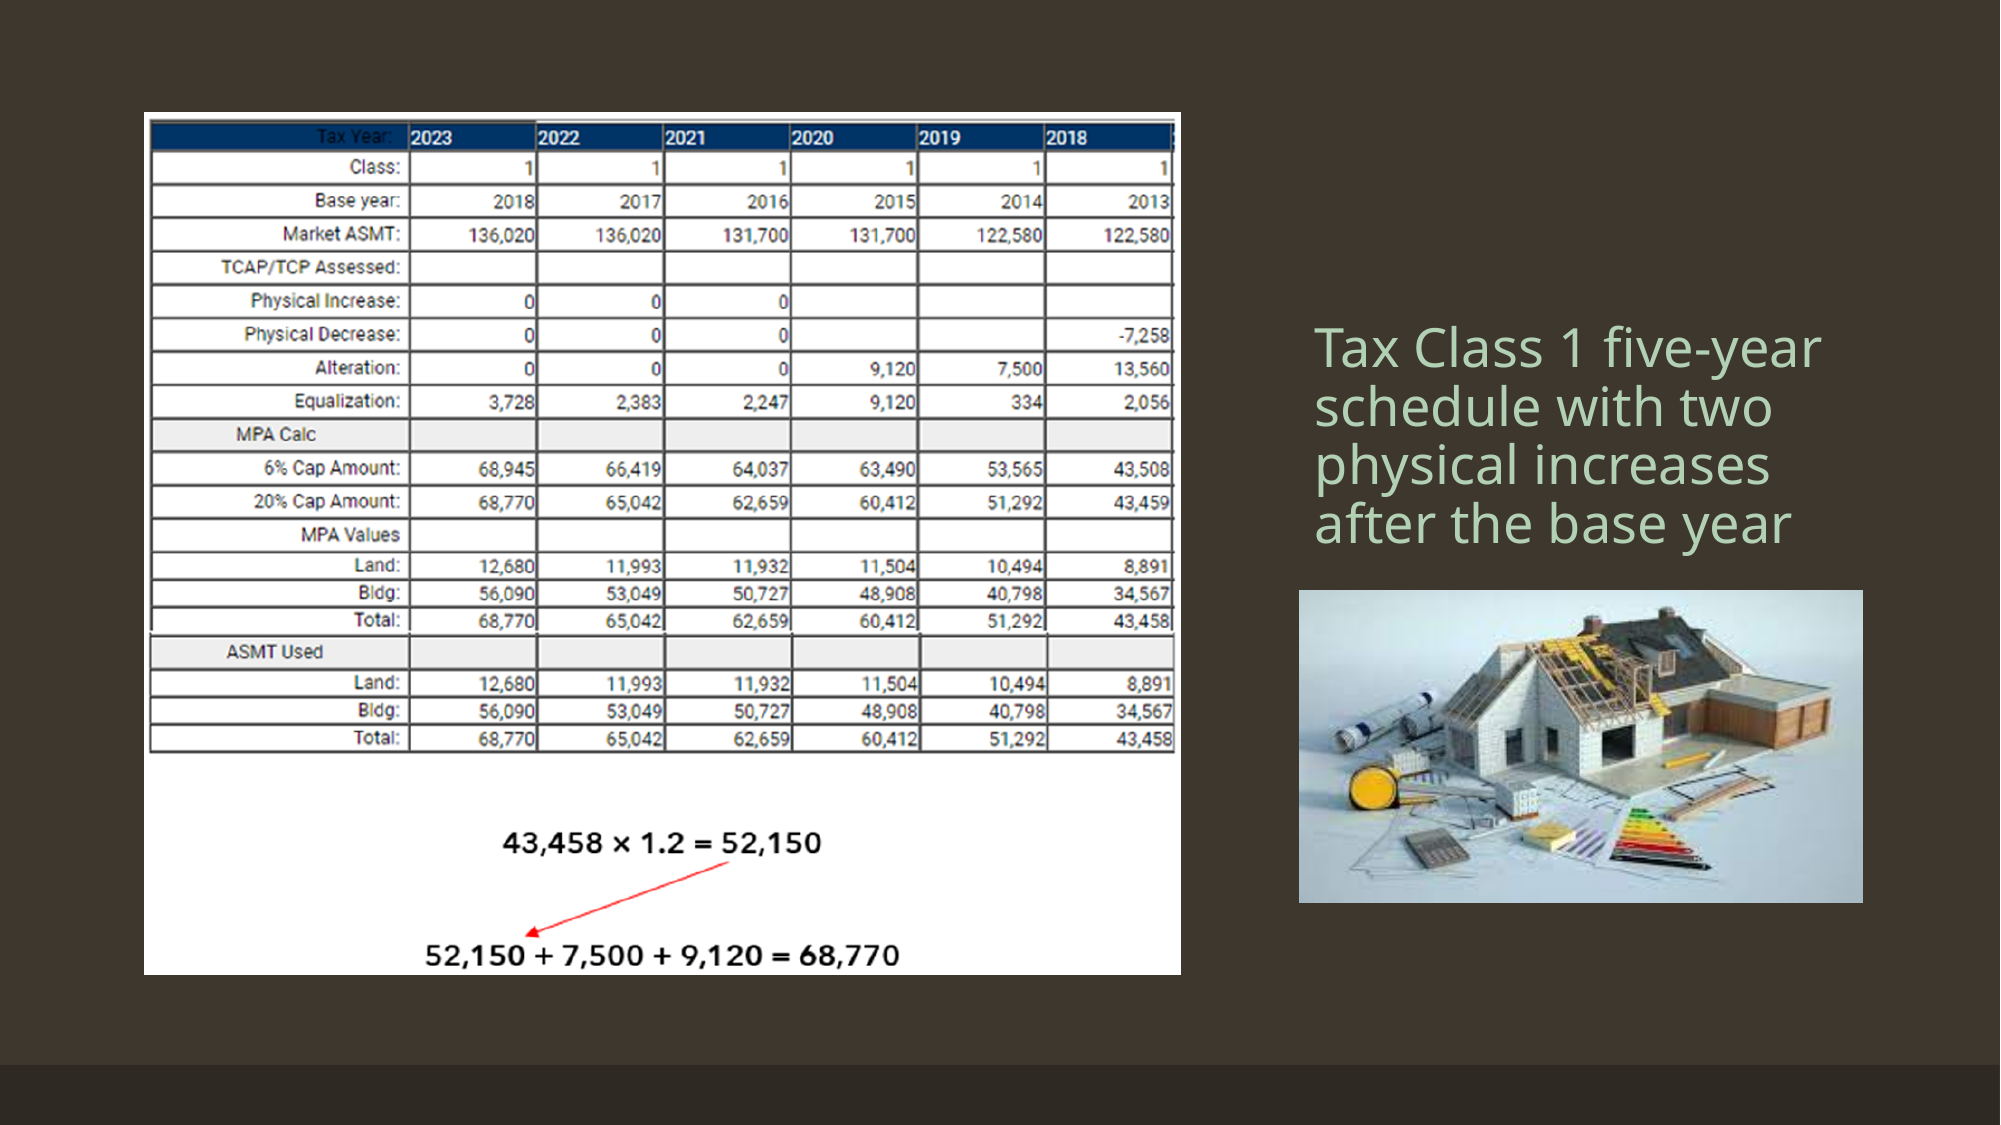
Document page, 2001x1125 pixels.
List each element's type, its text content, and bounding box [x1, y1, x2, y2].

picture [144, 112, 1181, 975]
title Tax Class 1 five-year schedule with two physical increases after the base year [1299, 250, 1863, 563]
picture [1299, 590, 1863, 903]
